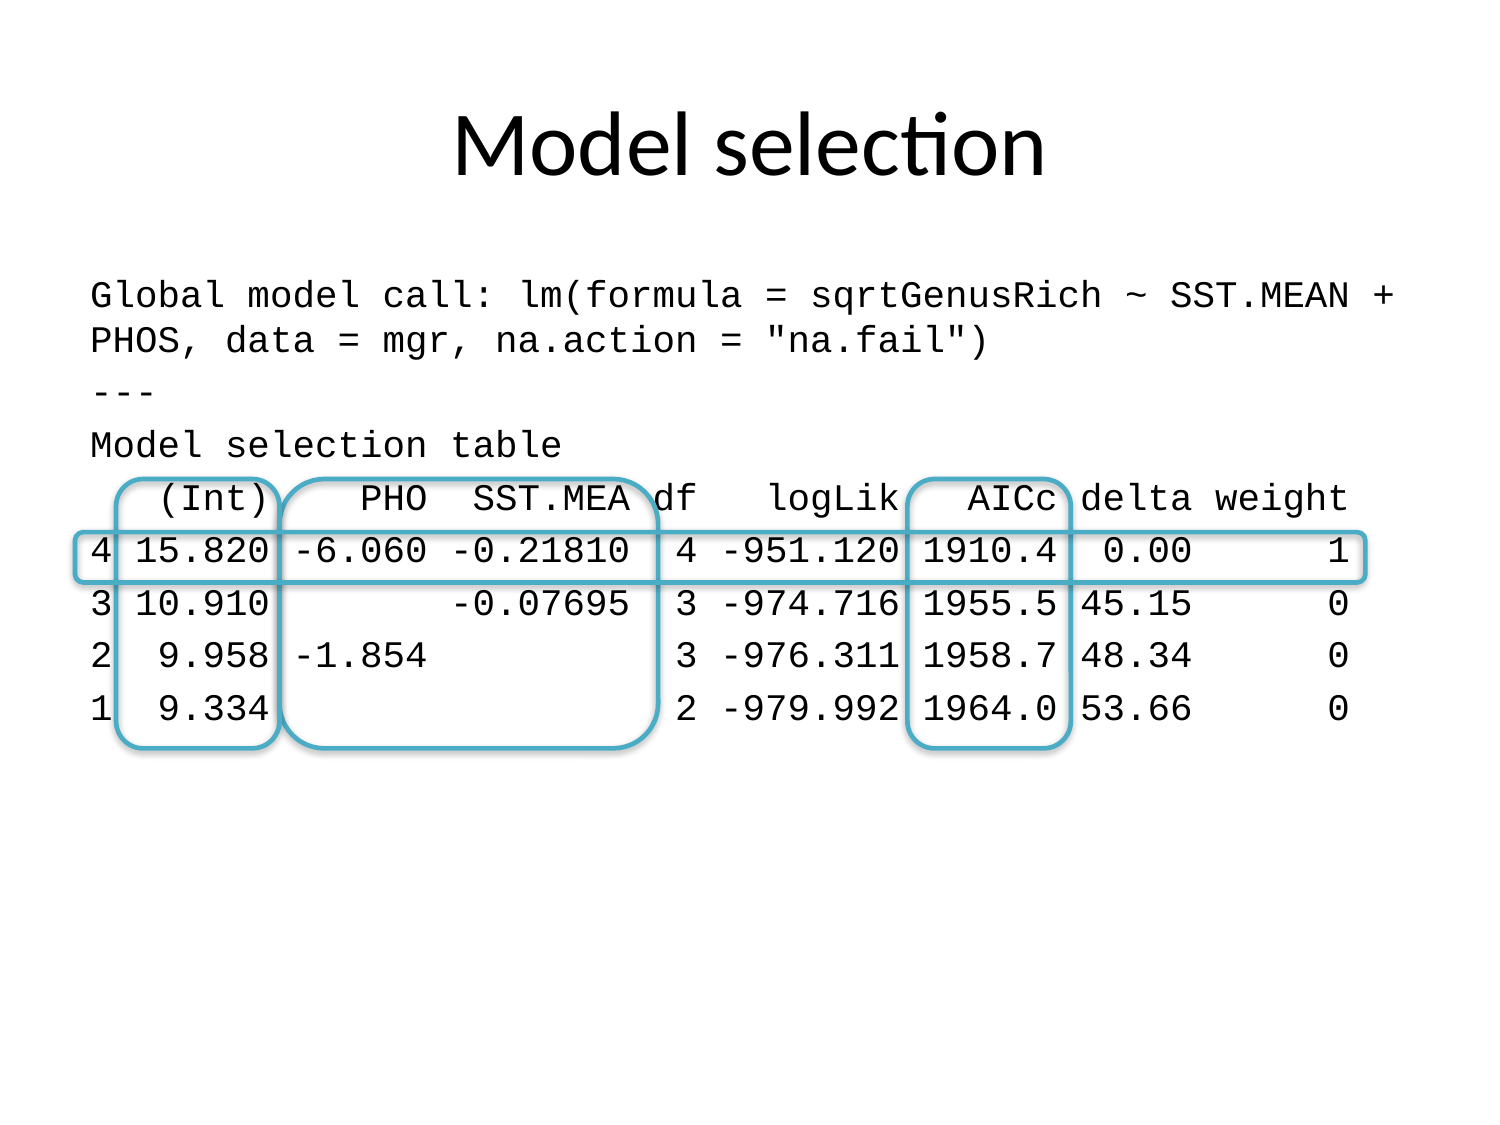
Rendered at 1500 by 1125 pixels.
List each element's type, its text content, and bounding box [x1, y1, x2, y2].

text_box [284, 591, 659, 750]
text_box [115, 591, 281, 750]
title Model selection [75, 45, 1425, 233]
text_box [906, 591, 1072, 750]
text_box [74, 531, 1367, 584]
text_box [906, 478, 1072, 530]
text_box [115, 478, 281, 530]
text_box [283, 478, 659, 530]
list Global model call: lm(formula = sqrtGenusRich ~ SST.MEAN + PHOS, data = mgr, na.action = "na.fail") --- Model selection table (Int) PHO SST.MEA df logLik AICc delta weight 4 15.820 -6.060 -0.21810 4 -951.120 1910.4 0.00 1 3 10.910 -0.07695 3 -974.716 1955.5 45.15 0 2 9.958 -1.854 3 -976.311 1958.7 48.34 0 1 9.334 2 -979.992 1964.0 53.66 0 [75, 262, 1425, 1005]
